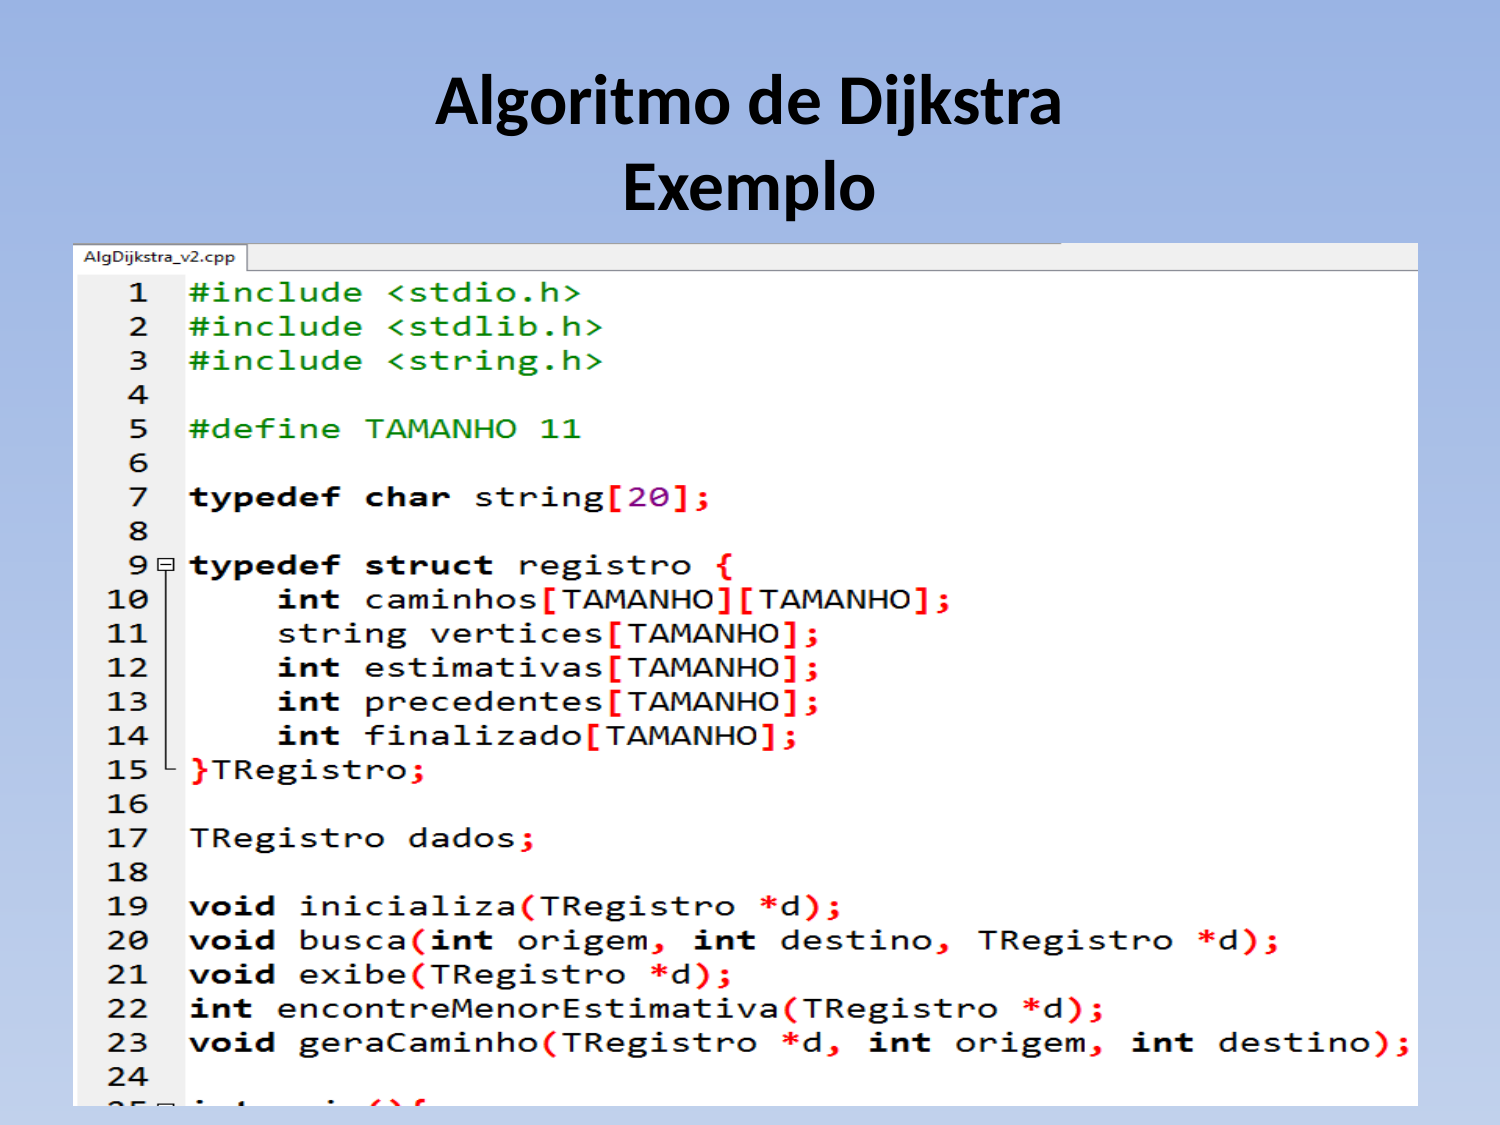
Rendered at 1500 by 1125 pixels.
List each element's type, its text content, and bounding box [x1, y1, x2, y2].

picture [73, 243, 1418, 1107]
title Algoritmo de Dijkstra Exemplo [75, 45, 1425, 233]
